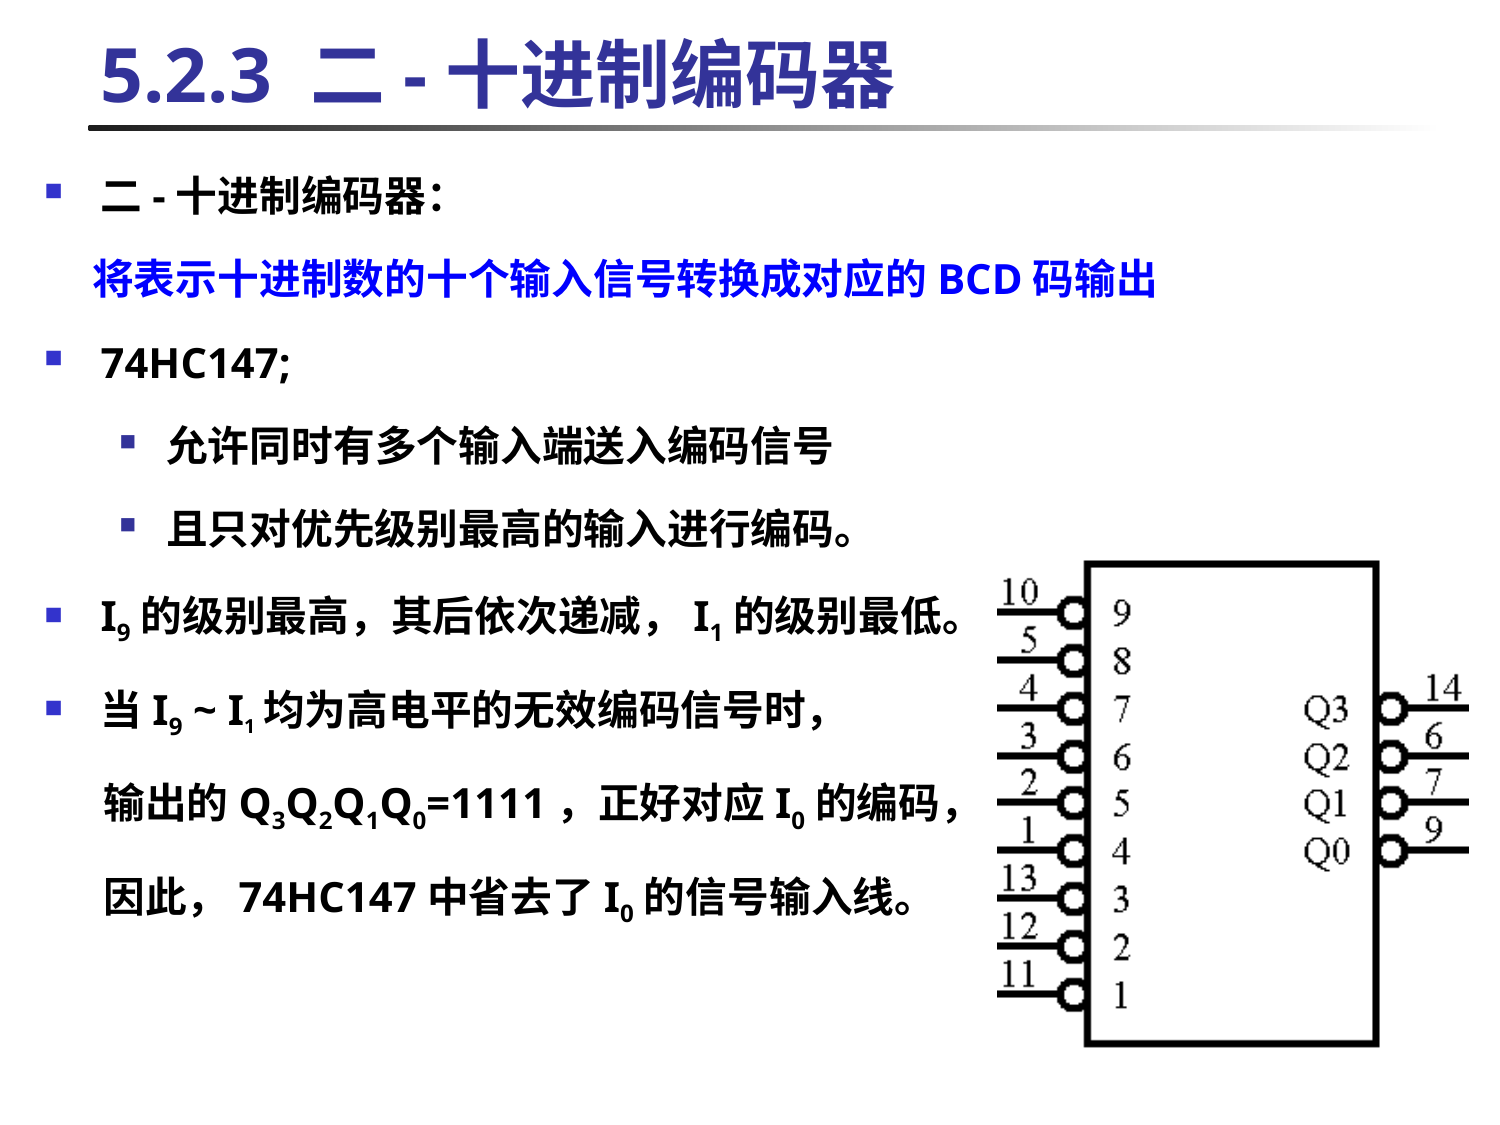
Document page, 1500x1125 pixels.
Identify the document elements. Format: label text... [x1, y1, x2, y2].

picture [997, 552, 1470, 1053]
list 二-十进制编码器： 将表示十进制数的十个输入信号转换成对应的BCD码输出 74HC147; 允许同时有多个输入端送入编码信号 且只对优先级别最高的输入进行编码。 I9的级别最高，其后依次递减，I1的级别最低。 当I9 ~ I1均为高电平的无效编码信号时， 输出的Q3Q2Q1Q0=1111，正好对应I0的编码， 因此，74HC147中省去了I0的信号输入线。 [29, 137, 1469, 553]
title 5.2.3 二-十进制编码器 [85, 47, 1364, 126]
